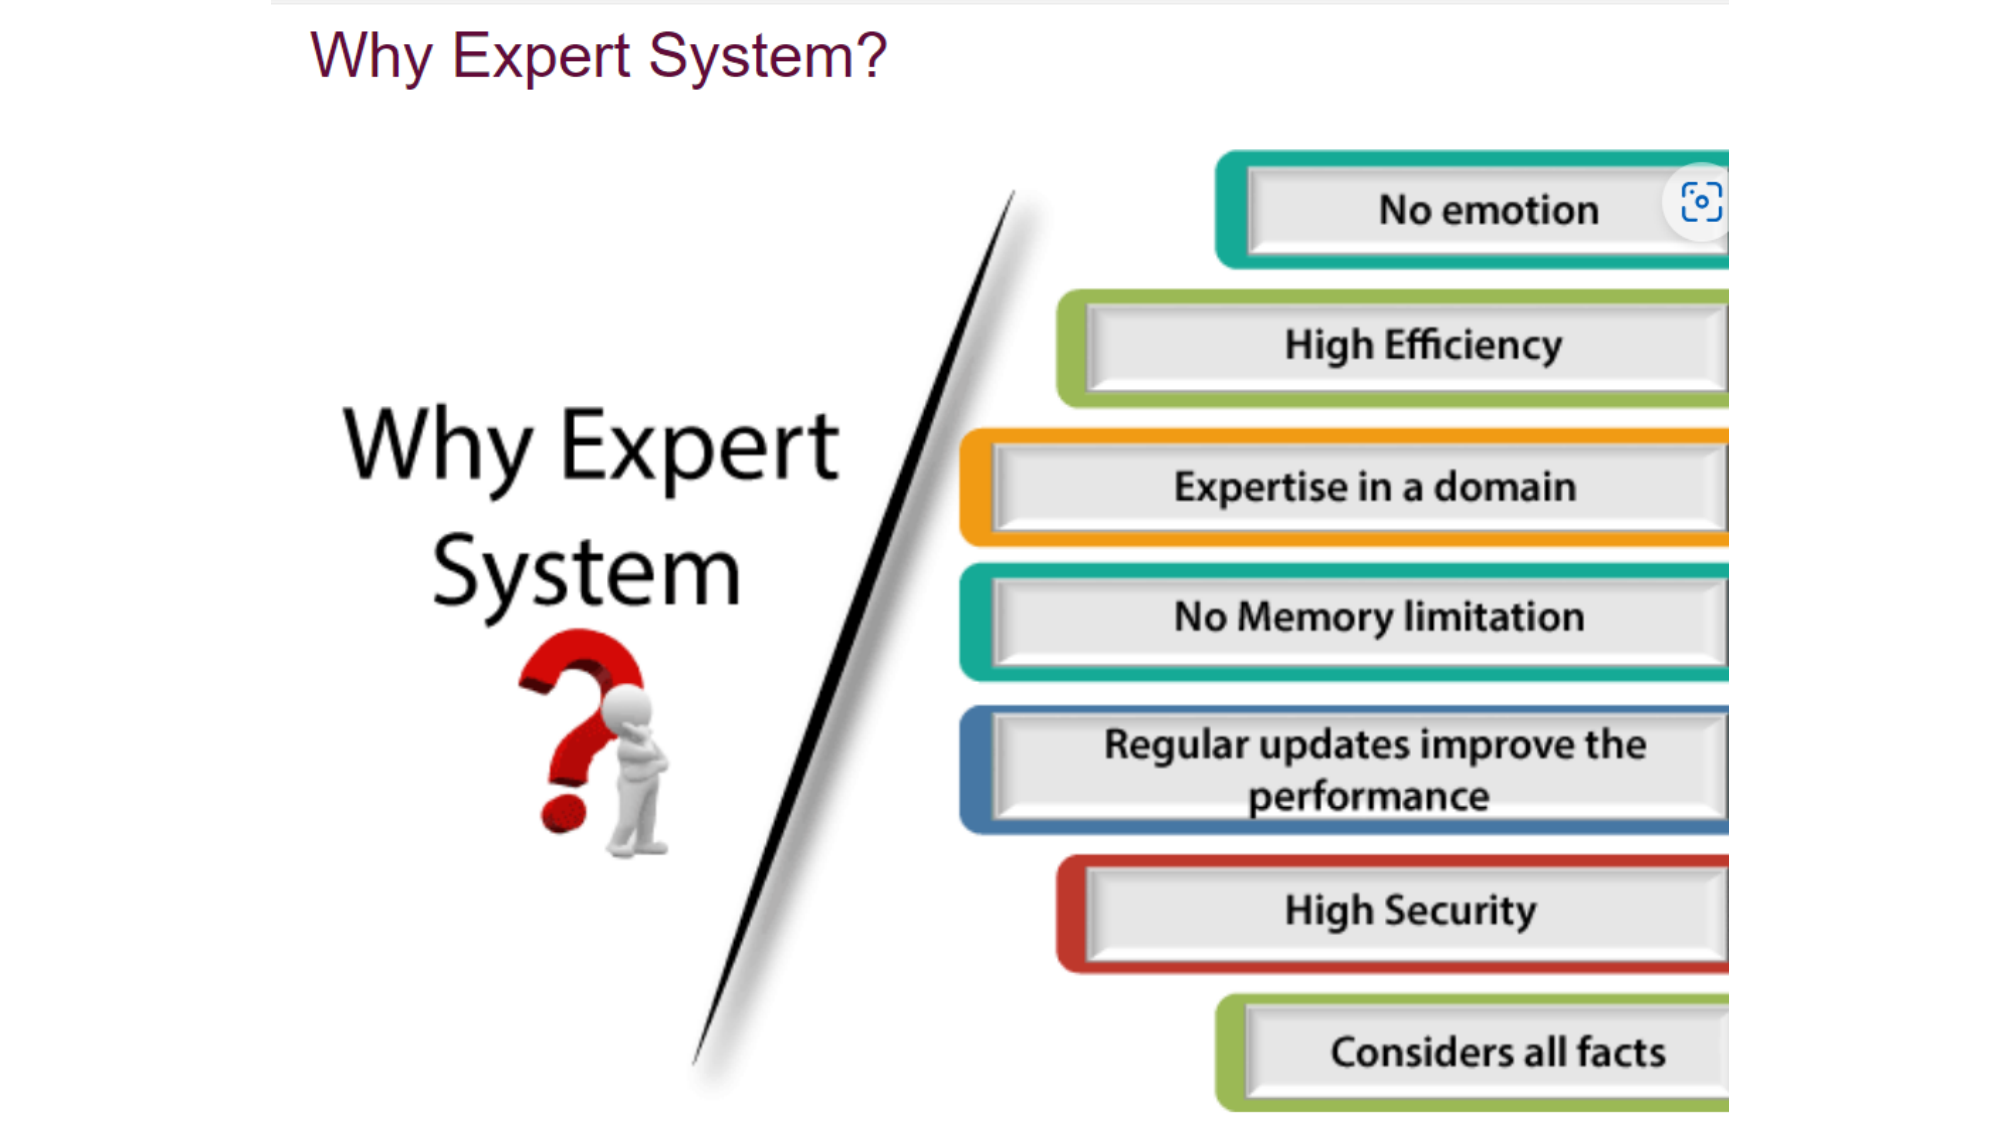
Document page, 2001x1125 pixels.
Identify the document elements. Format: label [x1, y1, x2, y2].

picture [271, 0, 1729, 1125]
